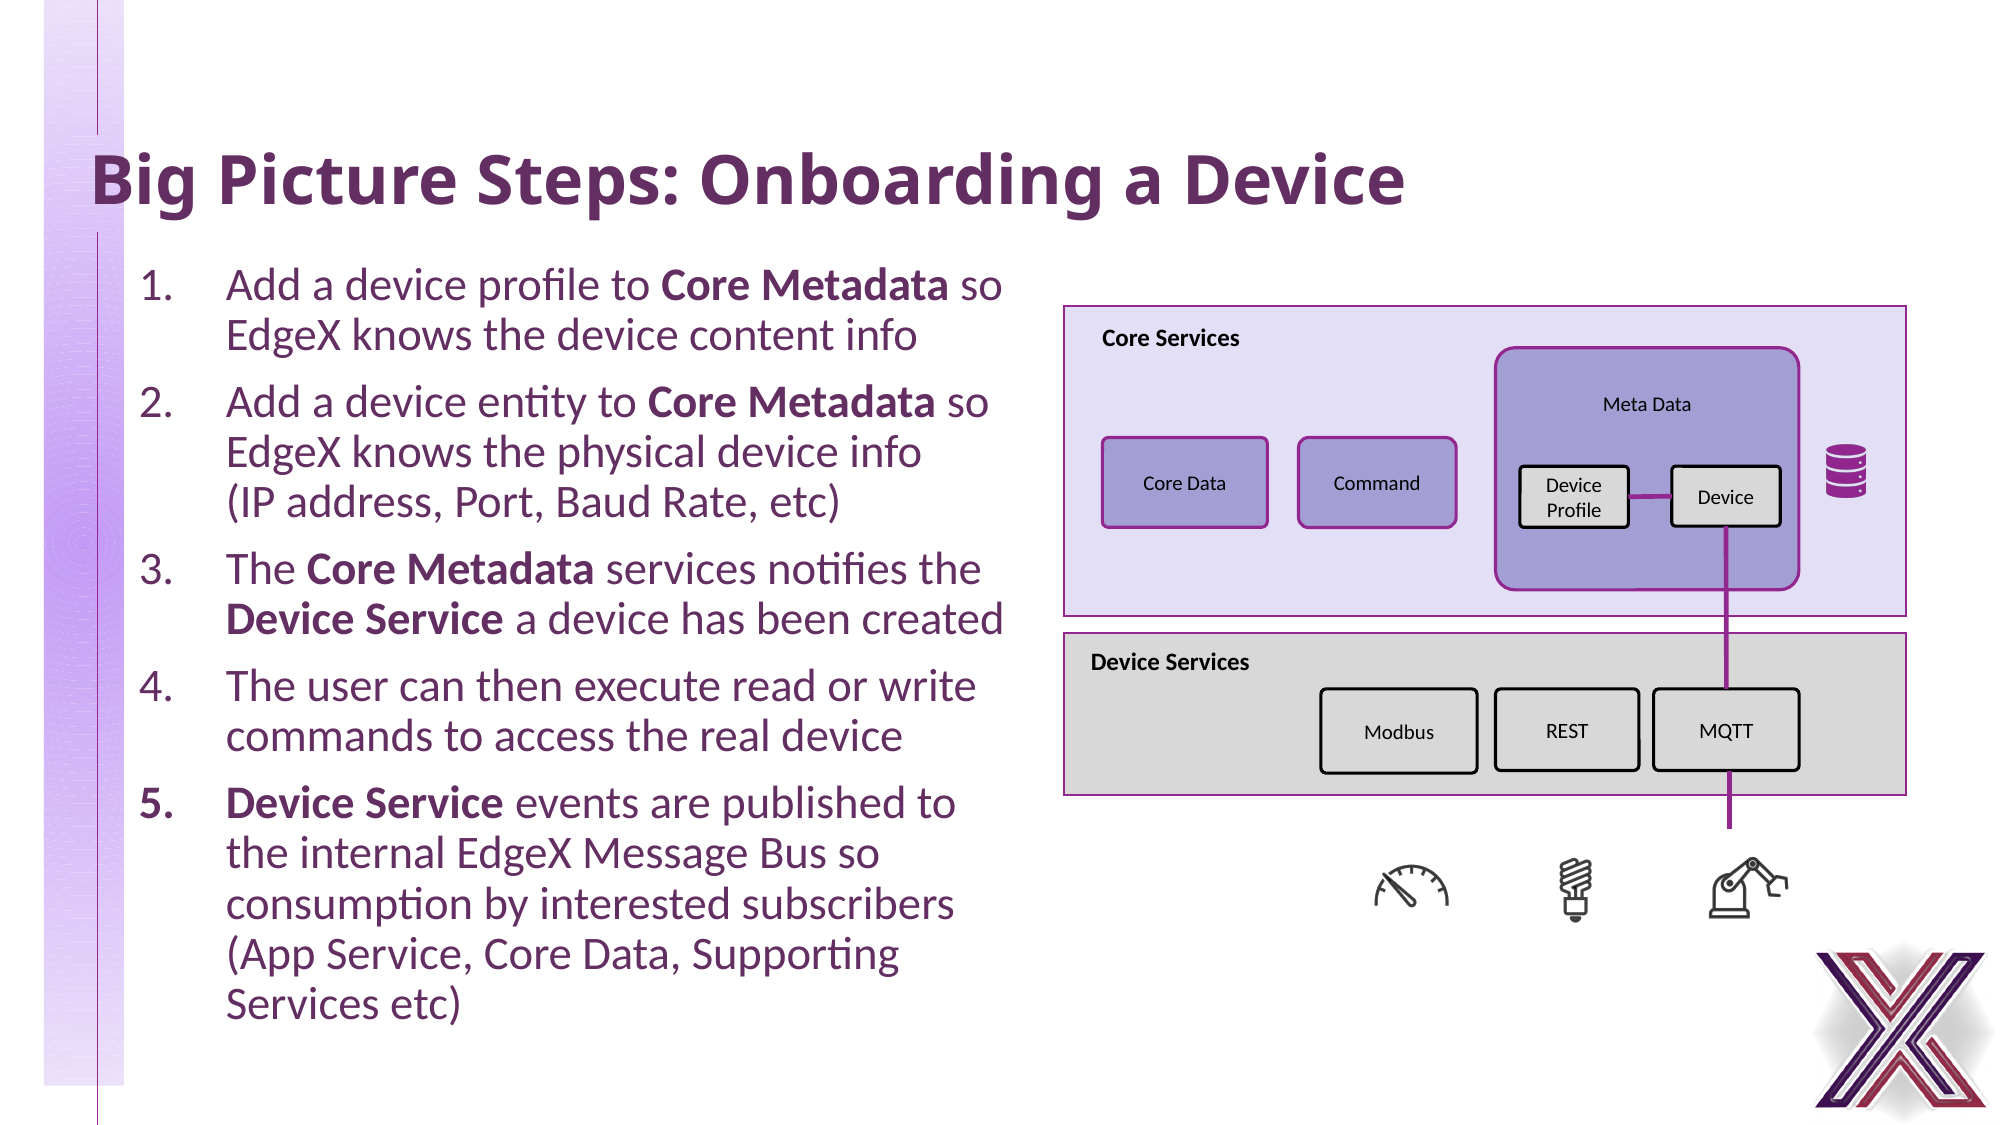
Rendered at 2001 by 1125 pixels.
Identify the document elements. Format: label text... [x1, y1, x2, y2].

picture [1811, 437, 1880, 505]
picture [1537, 852, 1614, 929]
list Add a device profile to Core Metadata so EdgeX knows the device content info Add a device entity to Core Metadata so EdgeX knows the physical device info (IP address, Port, Baud Rate, etc) The Core Metadata services notifies the Device Service a device has been created The user can then execute read or write commands to access the real device Device Service events are published to the internal EdgeX Message Bus so consumption by interested subscribers (App Service, Core Data, Supporting Services etc) [123, 252, 1025, 1049]
text_box Meta Data [1494, 346, 1800, 591]
text_box Device Services [1075, 638, 1347, 705]
text_box MQTT [1652, 687, 1801, 772]
text_box [1063, 305, 1907, 617]
picture [1809, 939, 1996, 1125]
text_box REST [1494, 687, 1640, 772]
title Big Picture Steps: Onboarding a Device [74, 138, 1477, 228]
text_box Device Profile [1518, 465, 1630, 529]
text_box Core Services [1087, 313, 1452, 350]
text_box Device [1670, 465, 1782, 528]
picture [1371, 845, 1452, 926]
text_box Modbus [1319, 687, 1479, 775]
text_box [1063, 632, 1727, 796]
picture [1706, 845, 1792, 931]
text_box [1729, 632, 1907, 796]
text_box Command [1297, 436, 1458, 529]
text_box Core Data [1101, 436, 1269, 529]
